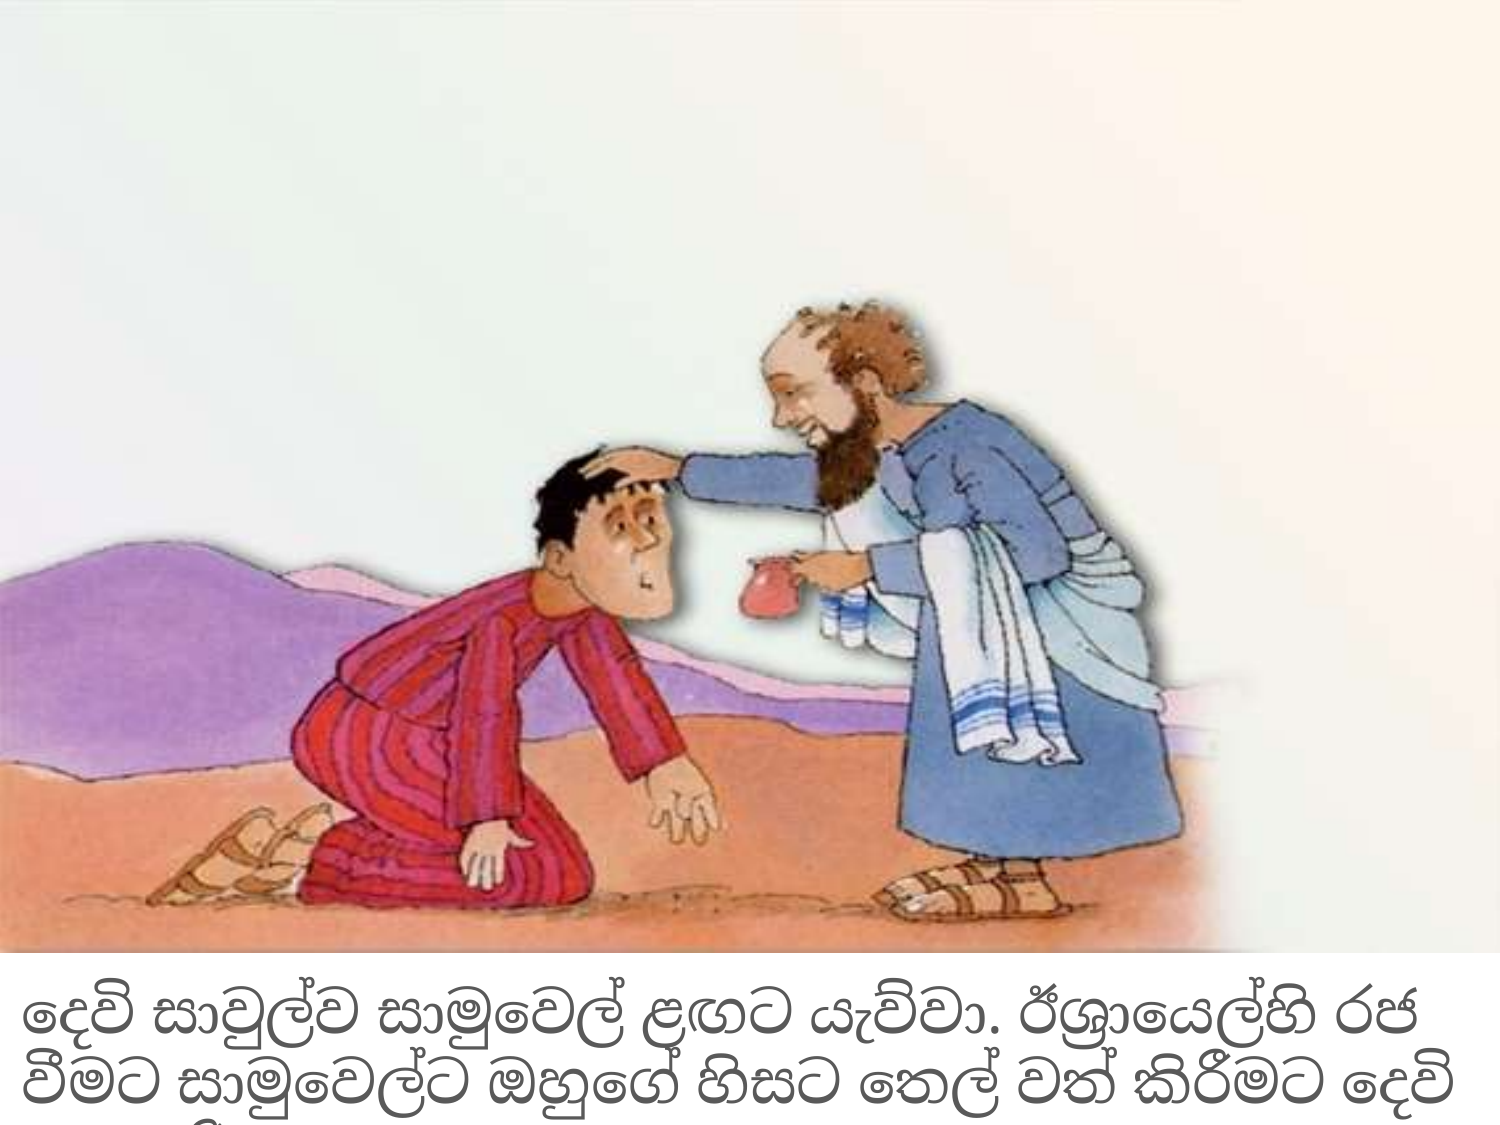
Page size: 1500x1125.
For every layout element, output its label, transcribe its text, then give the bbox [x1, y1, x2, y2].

text_box දෙවි සාවුල්ව සාමුවෙල් ළඟට යැව්වා. ඊශ්‍රායෙල්හි රජ වීමට සාමුවෙල්ට ඔහුගේ හිසට තෙල් වත් කිරීමට දෙවි ඉඩහැරියා. [7, 967, 1493, 1125]
picture [0, 0, 1500, 953]
